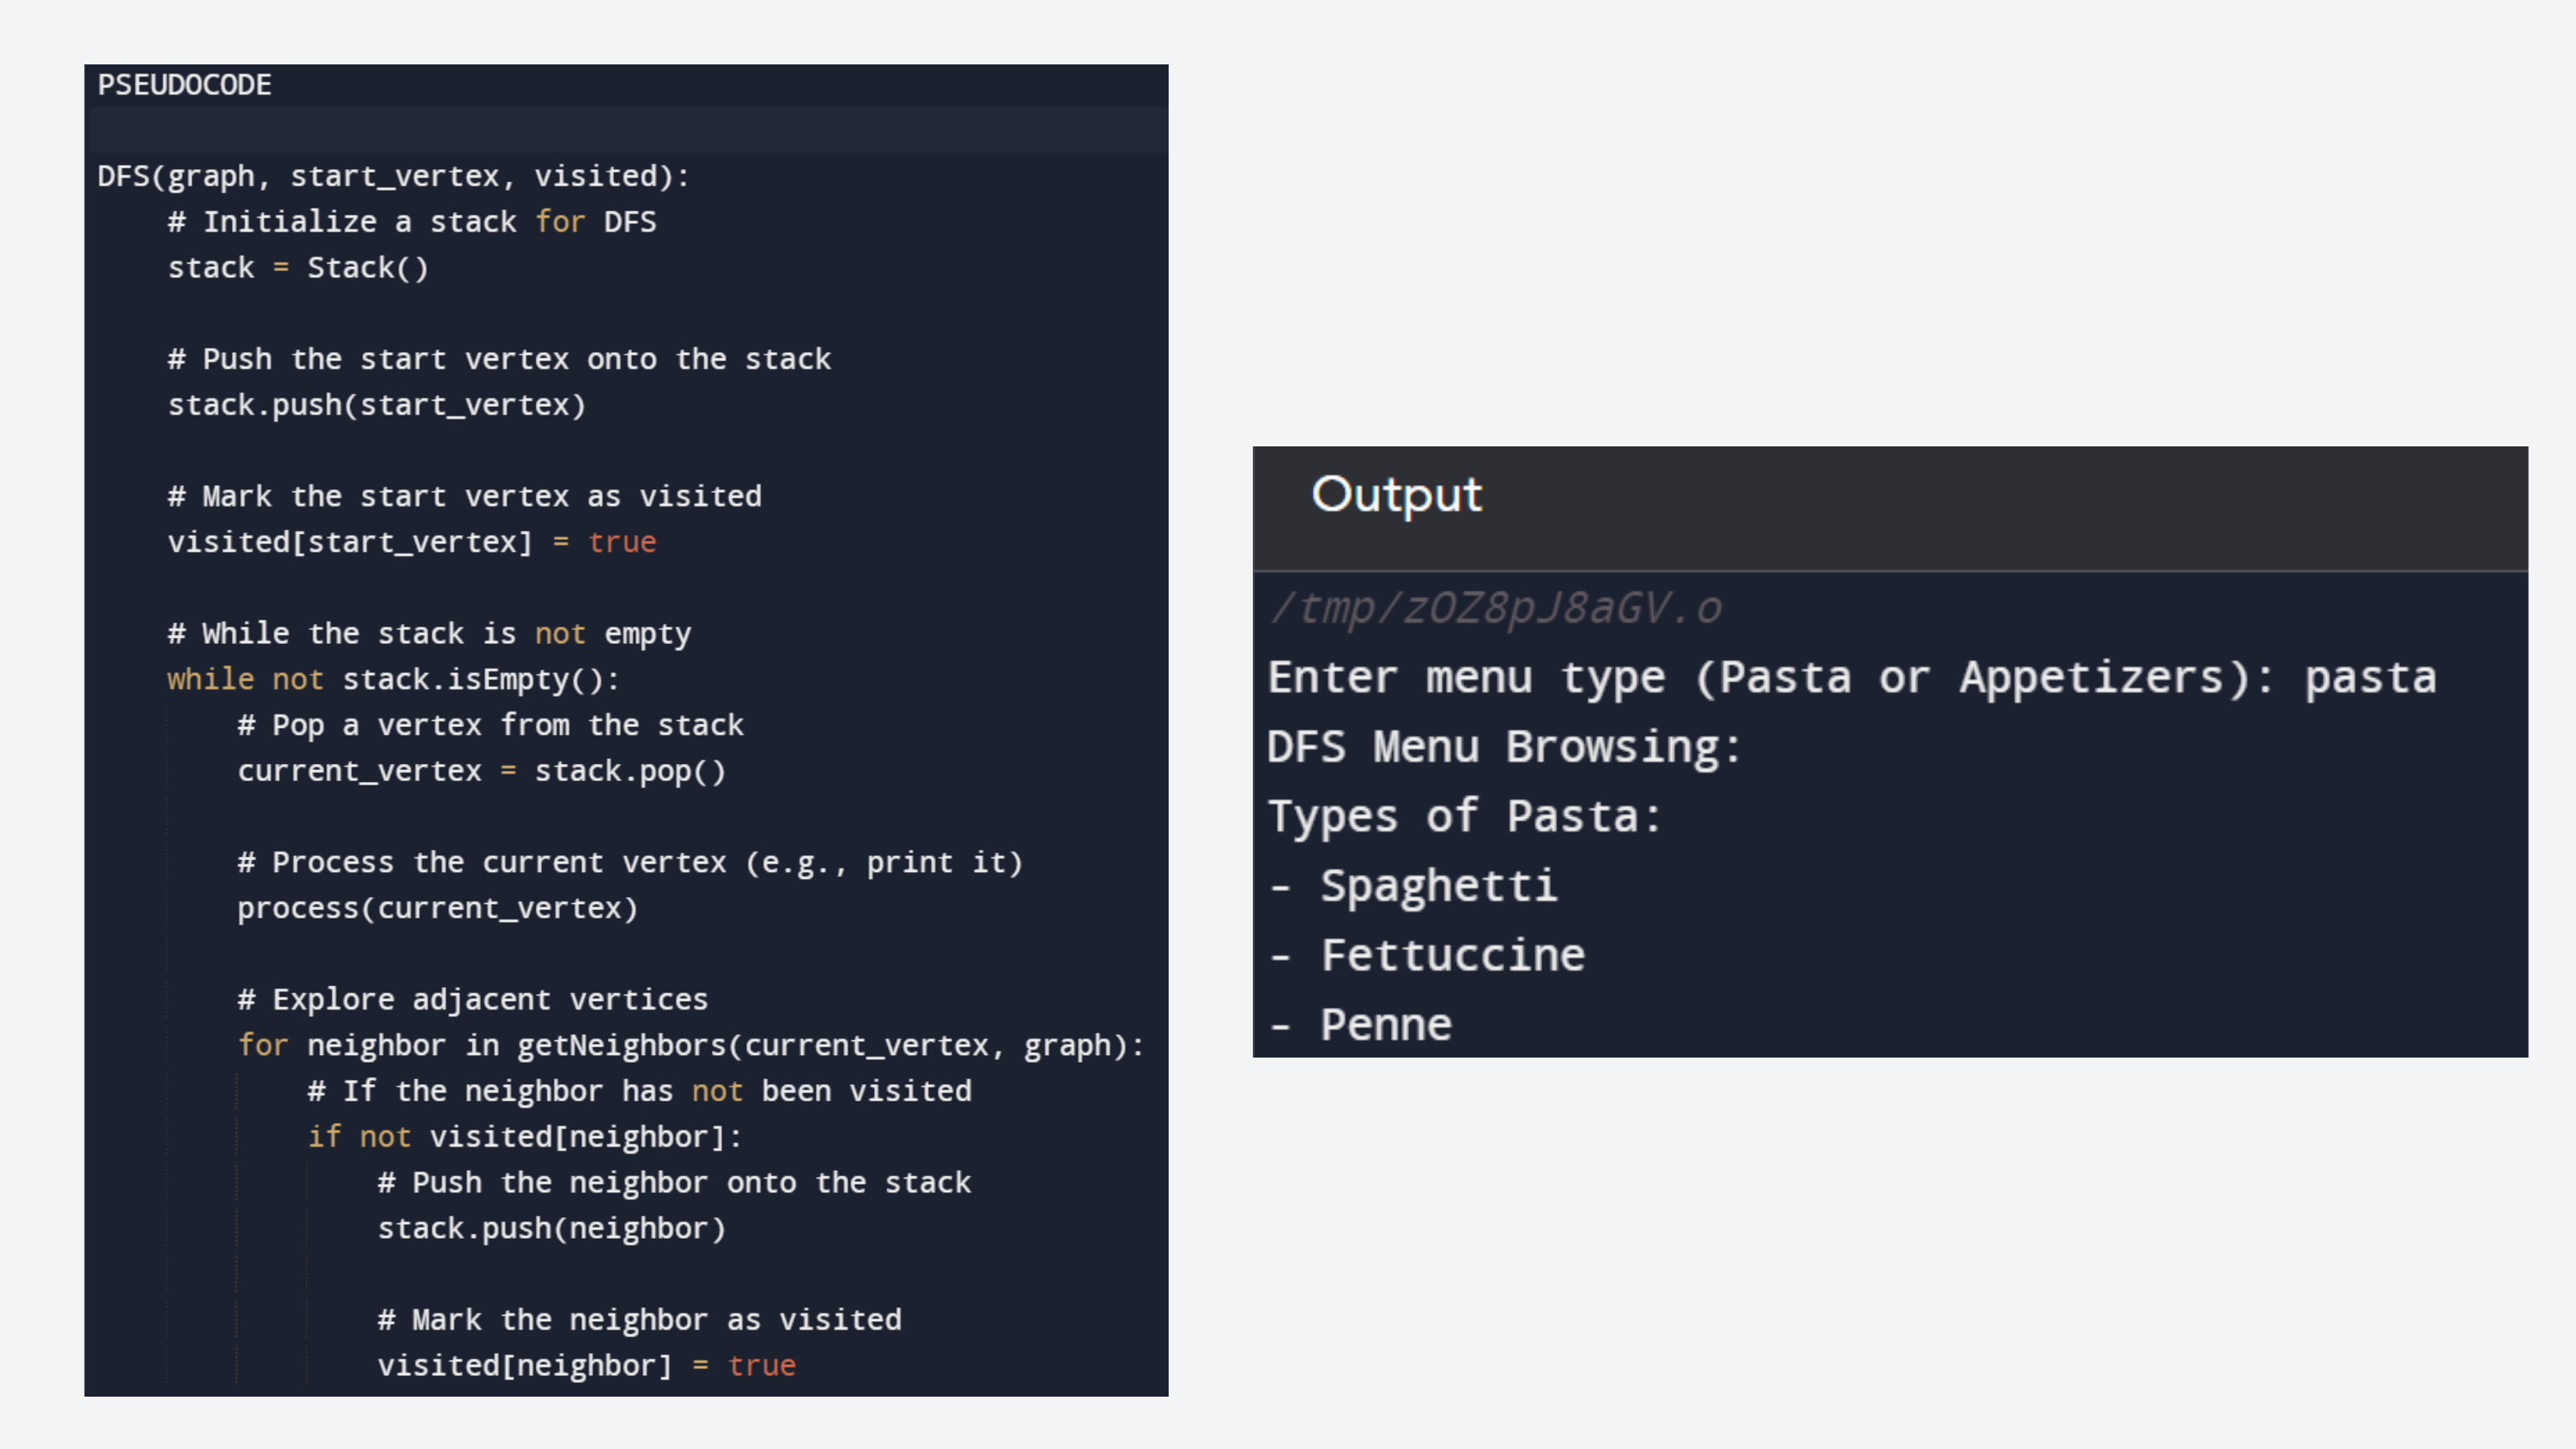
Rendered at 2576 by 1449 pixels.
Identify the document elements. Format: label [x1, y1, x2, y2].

text_box [1253, 446, 2529, 1058]
text_box [84, 64, 1169, 1397]
